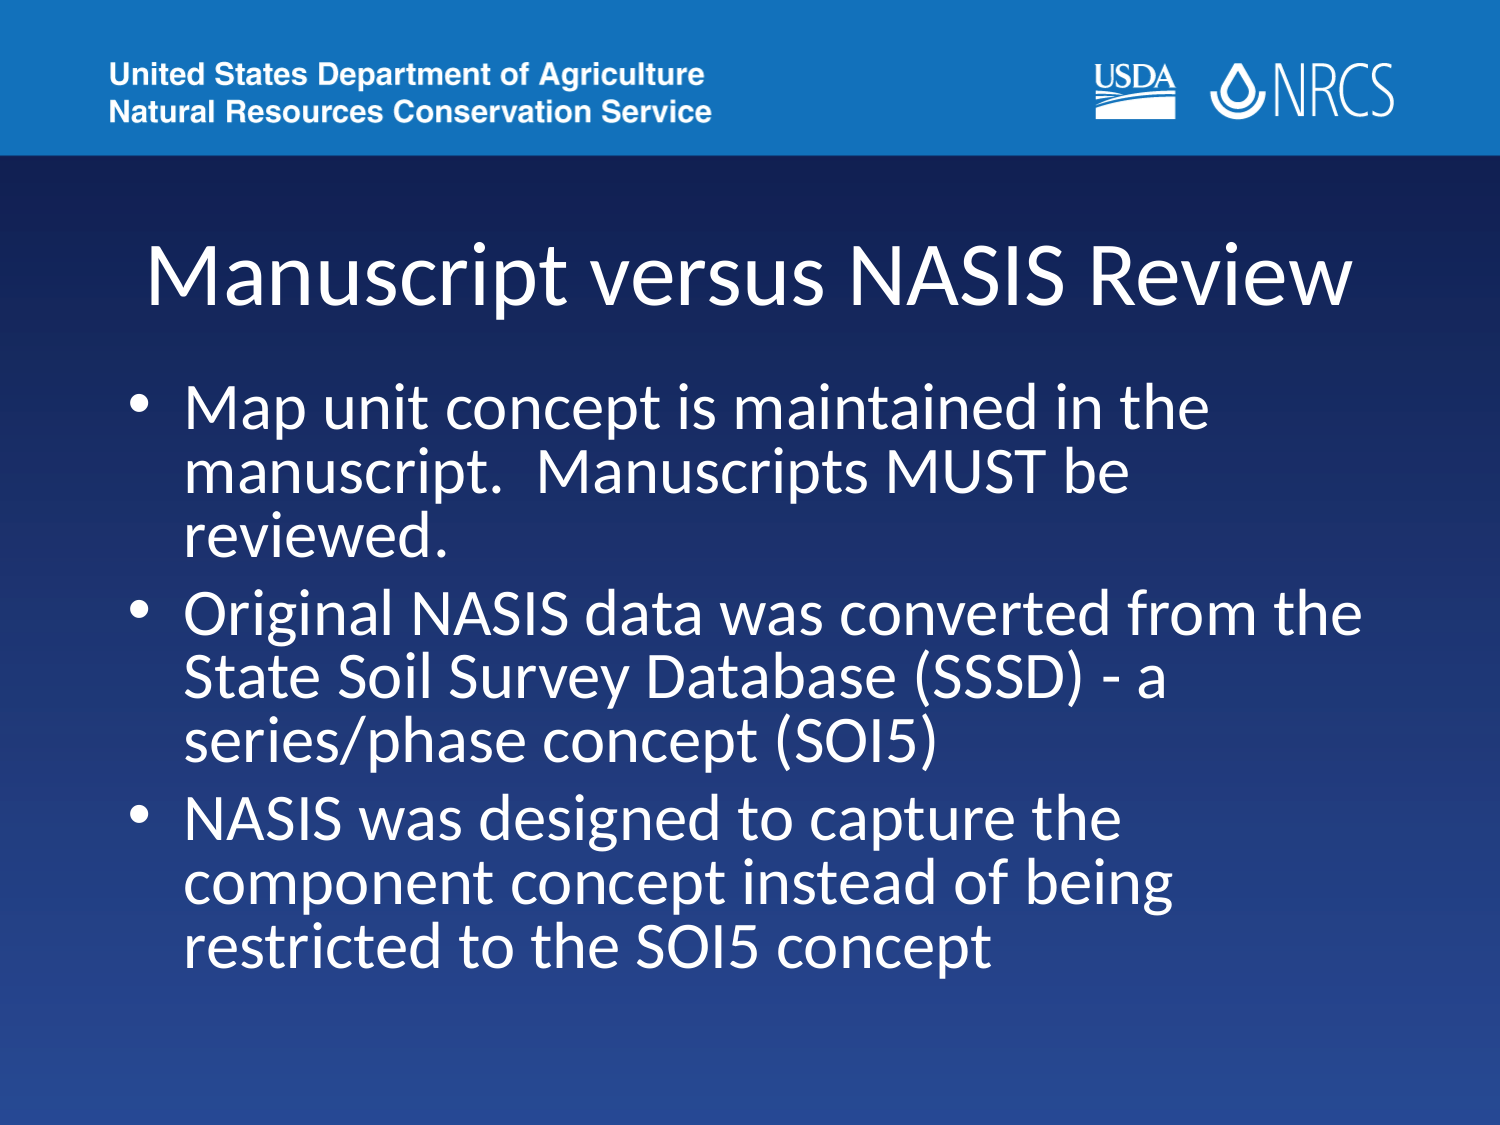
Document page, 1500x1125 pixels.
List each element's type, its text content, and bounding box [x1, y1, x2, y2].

title Manuscript versus NASIS Review [112, 175, 1388, 363]
list Map unit concept is maintained in the manuscript. Manuscripts MUST be reviewed. Original NASIS data was converted from the State Soil Survey Database (SSSD) - a series/phase concept (SOI5) NASIS was designed to capture the component concept instead of being restricted to the SOI5 concept [112, 371, 1388, 1084]
picture [0, 0, 1500, 1125]
